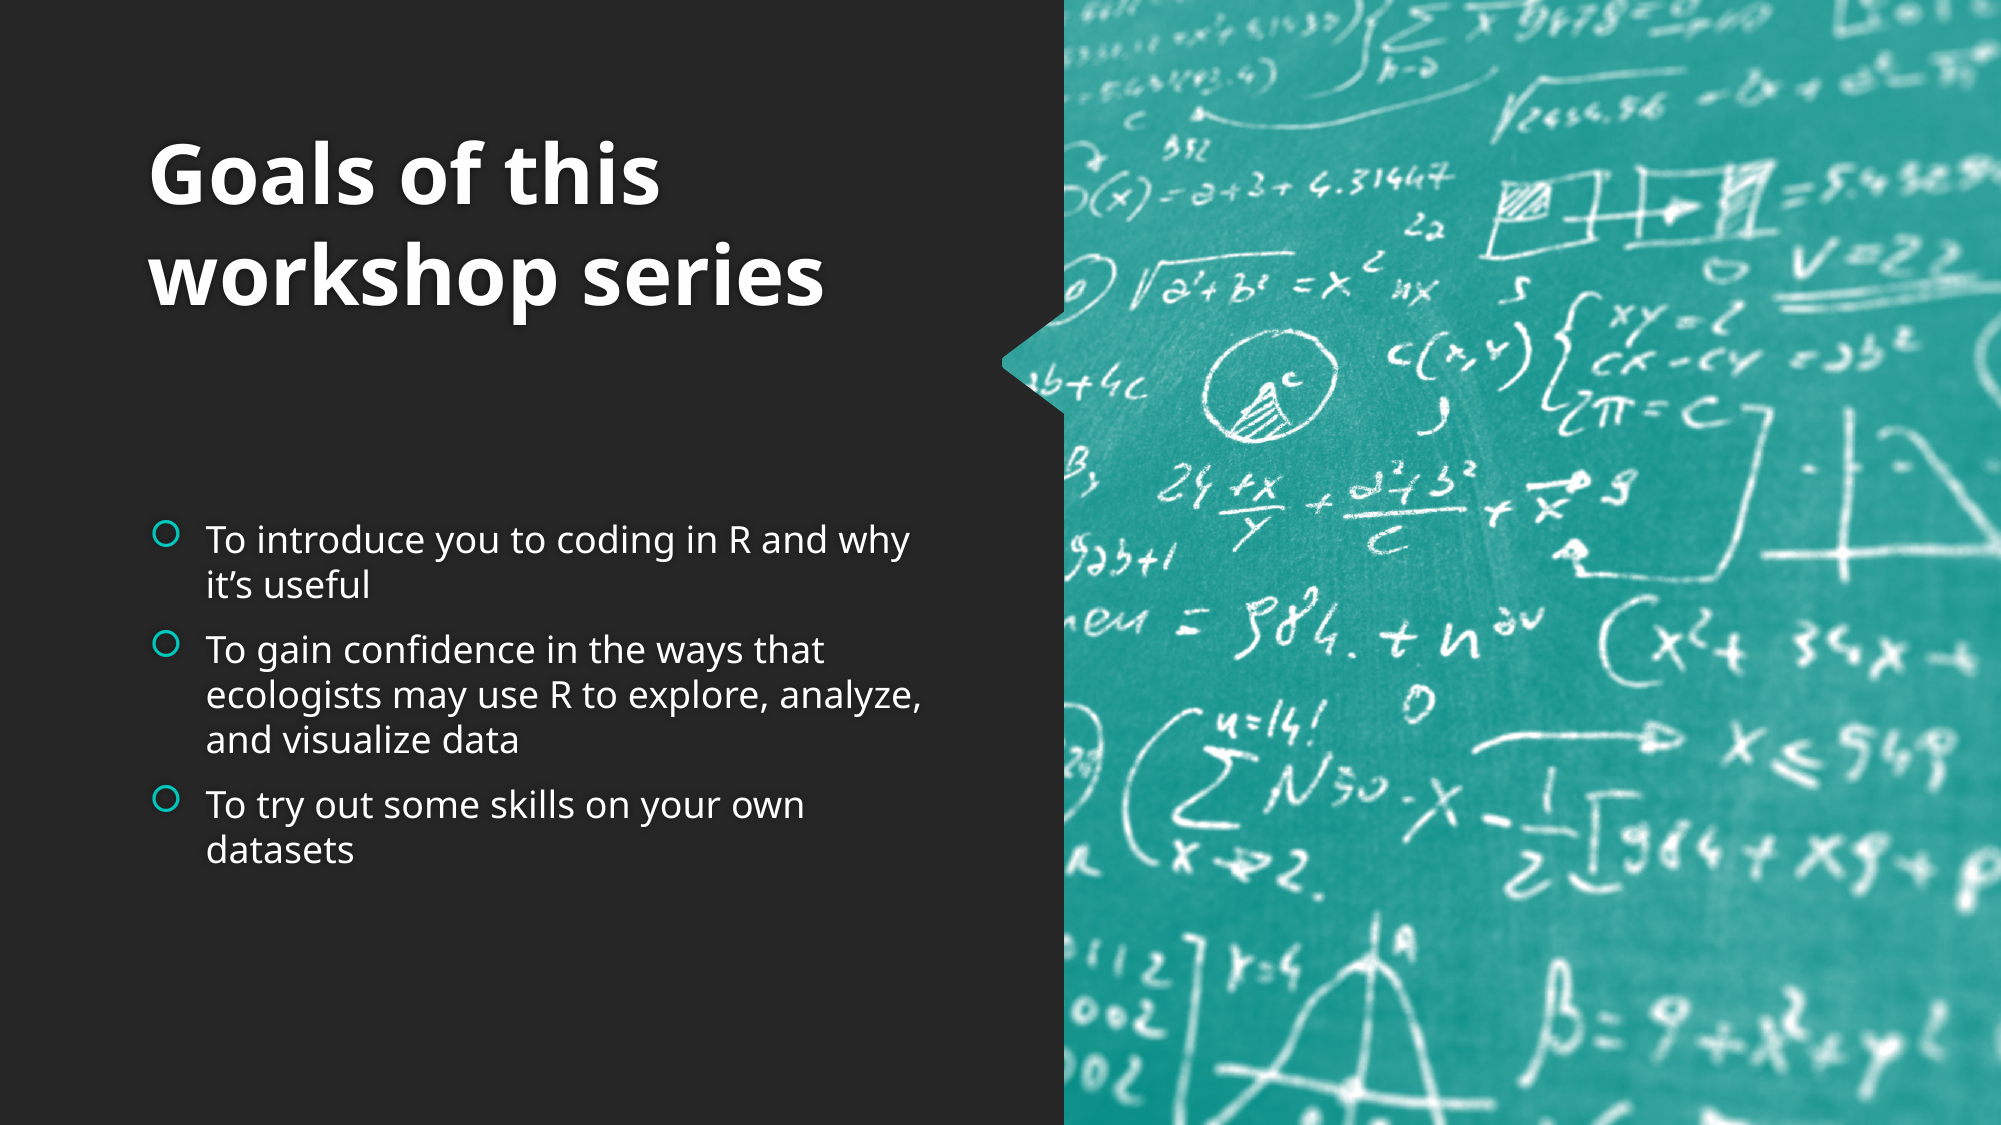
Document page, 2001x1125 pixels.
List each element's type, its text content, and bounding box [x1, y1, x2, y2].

list To introduce you to coding in R and why it’s useful To gain confidence in the ways that ecologists may use R to explore, analyze, and visualize data To try out some skills on your own datasets [134, 395, 964, 992]
picture [1001, 0, 2000, 1125]
title Goals of this workshop series [132, 73, 965, 330]
text_box [0, 0, 1001, 1125]
